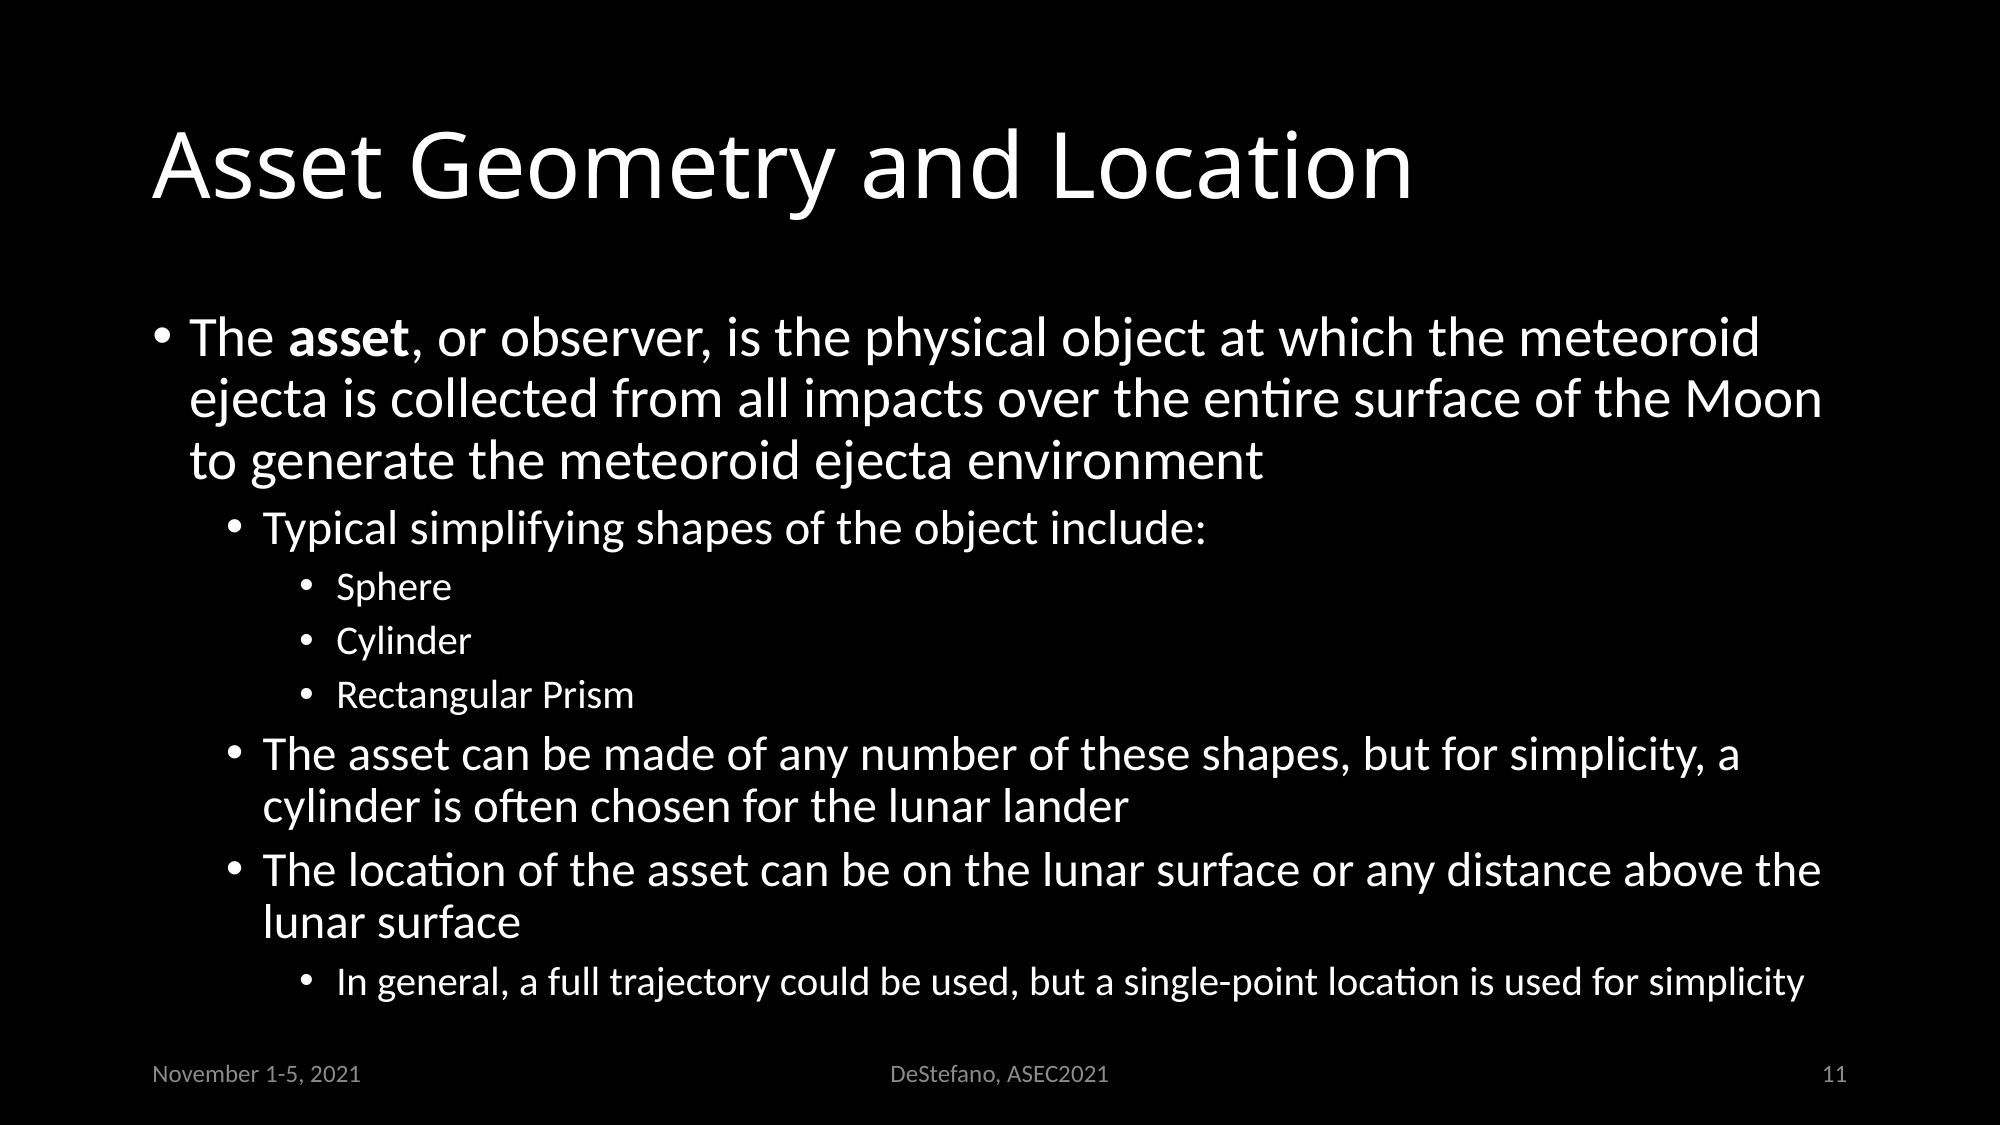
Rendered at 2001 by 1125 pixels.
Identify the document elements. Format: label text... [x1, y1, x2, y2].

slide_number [137, 1042, 588, 1103]
footer DeStefano, ASEC2021 [662, 1042, 1338, 1103]
list The asset, or observer, is the physical object at which the meteoroid ejecta is collected from all impacts over the entire surface of the Moon to generate the meteoroid ejecta environment Typical simplifying shapes of the object include: Sphere Cylinder Rectangular Prism The asset can be made of any number of these shapes, but for simplicity, a cylinder is often chosen for the lunar lander The location of the asset can be on the lunar surface or any distance above the lunar surface In general, a full trajectory could be used, but a single-point location is used for simplicity [137, 299, 1863, 1014]
title Asset Geometry and Location [137, 59, 1863, 278]
slide_number 11 [1412, 1042, 1863, 1103]
